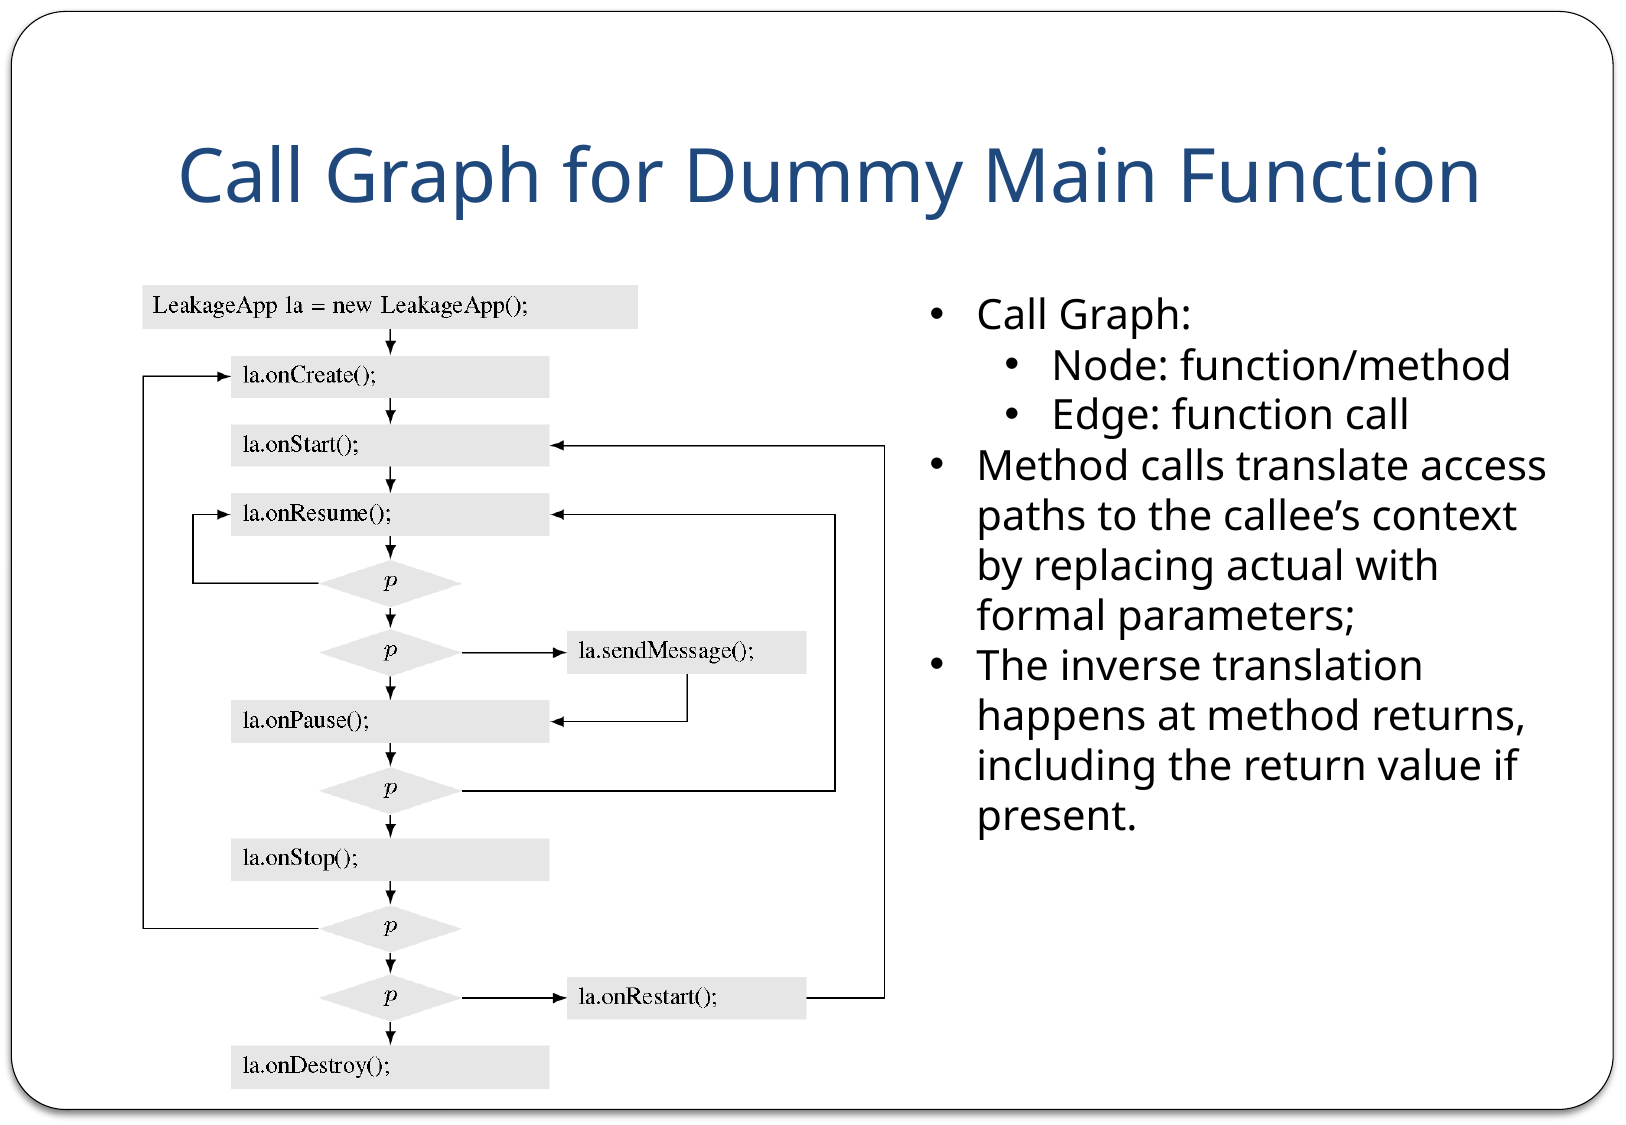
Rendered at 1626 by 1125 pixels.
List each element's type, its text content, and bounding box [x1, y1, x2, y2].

title Call Graph for Dummy Main Function [162, 45, 1544, 233]
text_box Call Graph: Node: function/method Edge: function call Method calls translate access paths to the callee’s context by replacing actual with formal parameters; The inverse translation happens at method returns, including the return value if present. [914, 280, 1567, 846]
picture [116, 271, 898, 1095]
